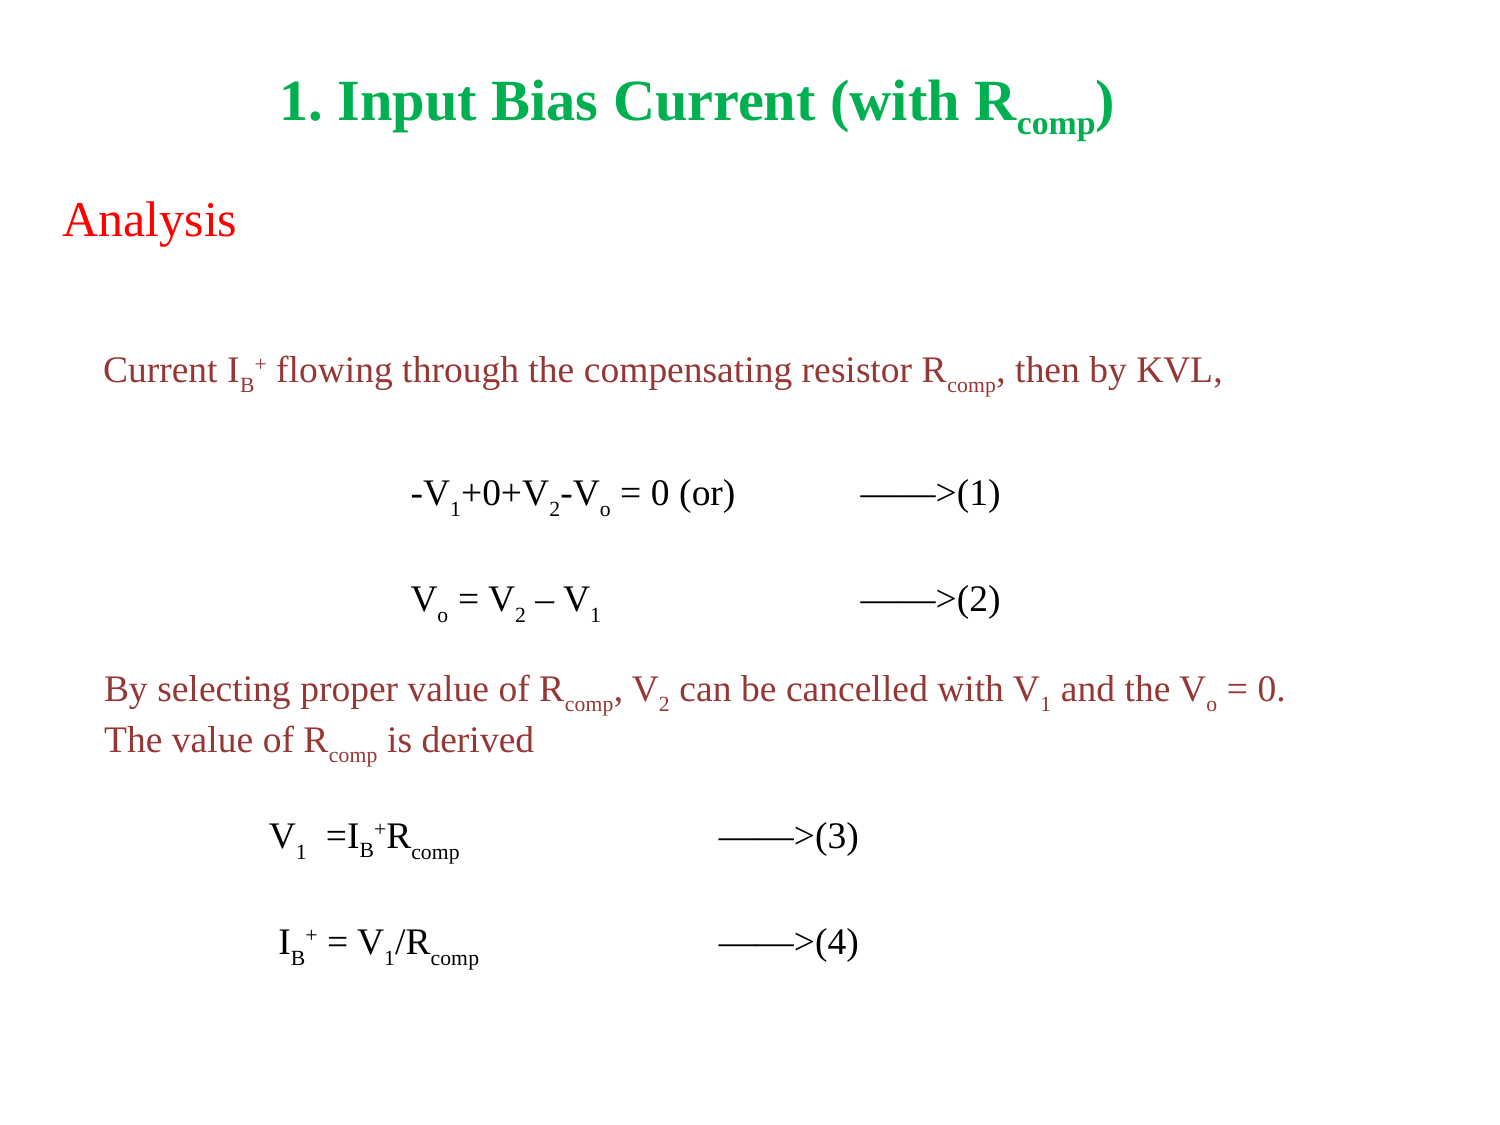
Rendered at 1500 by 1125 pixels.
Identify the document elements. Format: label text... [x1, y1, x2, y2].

text_box Current IB+ flowing through the compensating resistor Rcomp, then by KVL, [88, 338, 1270, 404]
text_box By selecting proper value of Rcomp, V2 can be cancelled with V1 and the Vo = 0. The value of Rcomp is derived [89, 656, 1341, 774]
text_box -V1+0+V2-Vo = 0 (or) ——>(1) Vo = V2 – V1 ——>(2) [395, 407, 1059, 635]
text_box Analysis [47, 179, 253, 255]
text_box 1. Input Bias Current (with Rcomp) [264, 54, 1131, 149]
text_box V1 =IB+Rcomp ——>(3) IB+ = V1/Rcomp ——>(4) [253, 750, 987, 978]
